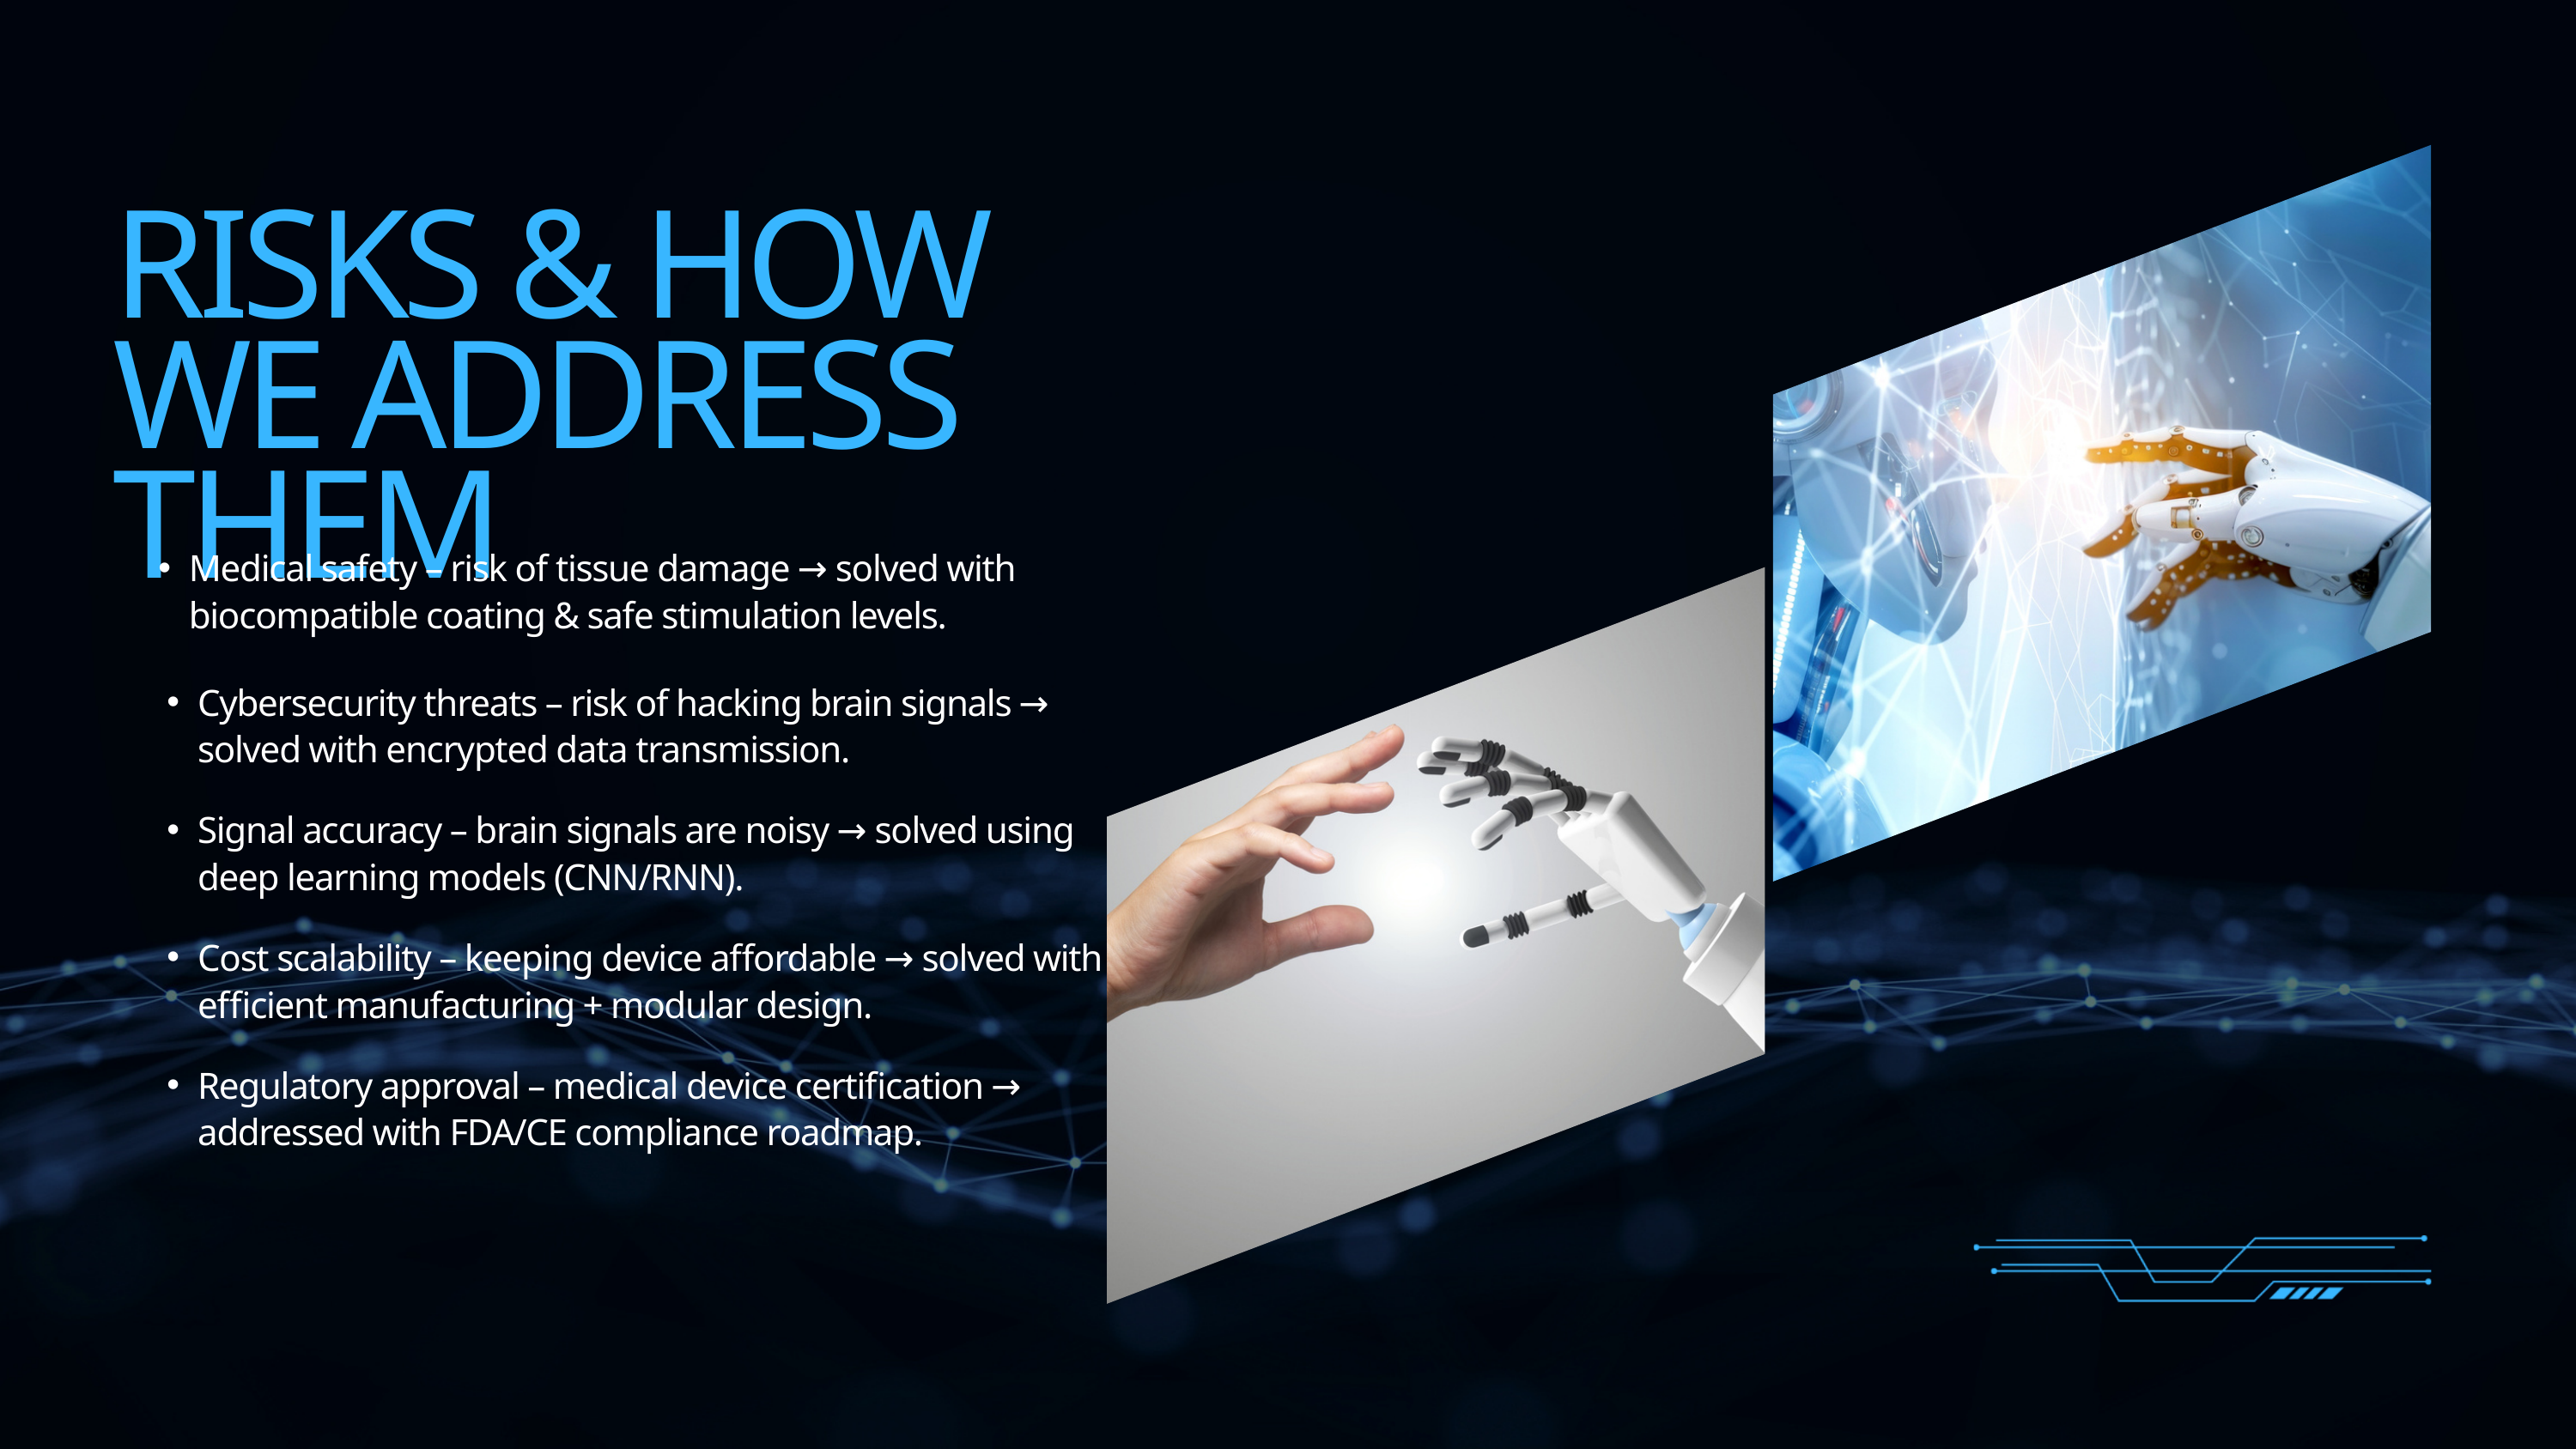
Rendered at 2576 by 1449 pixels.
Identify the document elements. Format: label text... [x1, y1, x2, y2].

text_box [1106, 567, 1765, 1304]
text_box [1973, 1235, 2432, 1302]
text_box Cybersecurity threats – risk of hacking brain signals → solved with encrypted data transmission. [136, 676, 1102, 771]
text_box [0, 0, 2576, 1449]
text_box Regulatory approval – medical device certification → addressed with FDA/CE compliance roadmap. [136, 1058, 1102, 1154]
text_box RISKS & HOW WE ADDRESS THEM [112, 217, 1139, 609]
text_box Signal accuracy – brain signals are noisy → solved using deep learning models (CNN/RNN). [136, 803, 1102, 898]
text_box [1772, 144, 2432, 882]
text_box Cost scalability – keeping device affordable → solved with efficient manufacturing + modular design. [136, 931, 1102, 1026]
text_box Medical safety – risk of tissue damage → solved with biocompatible coating & safe stimulation levels. [127, 542, 1108, 636]
